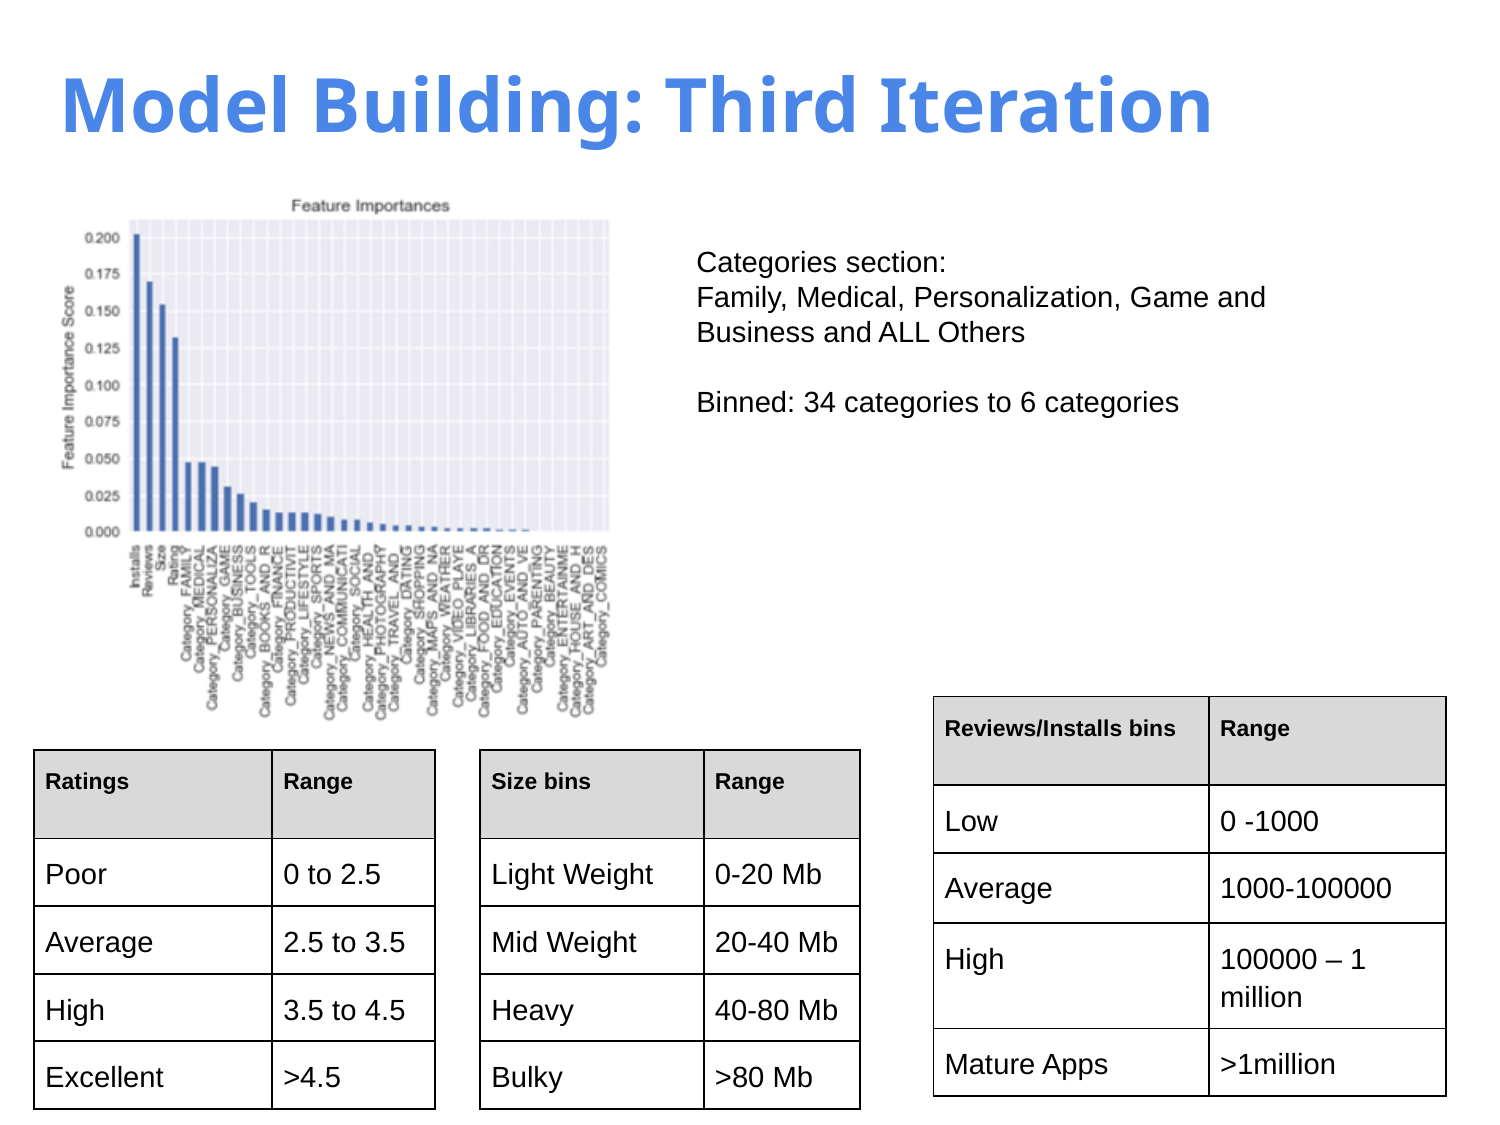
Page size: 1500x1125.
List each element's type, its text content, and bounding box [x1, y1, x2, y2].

table_header Range [273, 751, 434, 838]
table_cell 0 to 2.5 [273, 839, 434, 905]
table_cell 20-40 Mb [705, 907, 859, 973]
table_header Ratings [35, 751, 271, 838]
table_cell High [934, 924, 1208, 1028]
table_header Range [1210, 697, 1445, 784]
table_cell >4.5 [273, 1042, 434, 1108]
table_header Size bins [481, 751, 703, 838]
text_box Categories section: Family, Medical, Personalization, Game and Business and ALL Others Binned: 34 categories to 6 categories [696, 228, 1356, 437]
table_cell Average [35, 907, 271, 973]
text_box Model Building: Third Iteration [44, 42, 1365, 147]
table_header Range [705, 751, 859, 838]
table_cell Heavy [481, 975, 703, 1040]
table_cell Bulky [481, 1042, 703, 1108]
table_cell Excellent [35, 1042, 271, 1108]
table_cell Mid Weight [481, 907, 703, 973]
table_cell 100000 – 1 million [1210, 924, 1445, 1028]
table_cell >80 Mb [705, 1042, 859, 1108]
table_cell 40-80 Mb [705, 975, 859, 1040]
table_cell Low [934, 786, 1208, 852]
table_cell Mature Apps [934, 1029, 1208, 1095]
table_cell 2.5 to 3.5 [273, 907, 434, 973]
table_cell Average [934, 854, 1208, 922]
table_cell High [35, 975, 271, 1040]
table_cell Light Weight [481, 839, 703, 905]
table_header Reviews/Installs bins [934, 697, 1208, 784]
table_cell 3.5 to 4.5 [273, 975, 434, 1040]
table_cell 1000-100000 [1210, 854, 1445, 922]
table_cell 0-20 Mb [705, 839, 859, 905]
picture [17, 162, 693, 724]
table_cell Poor [35, 839, 271, 905]
table_cell 0 -1000 [1210, 786, 1445, 852]
table_cell >1million [1210, 1029, 1445, 1095]
